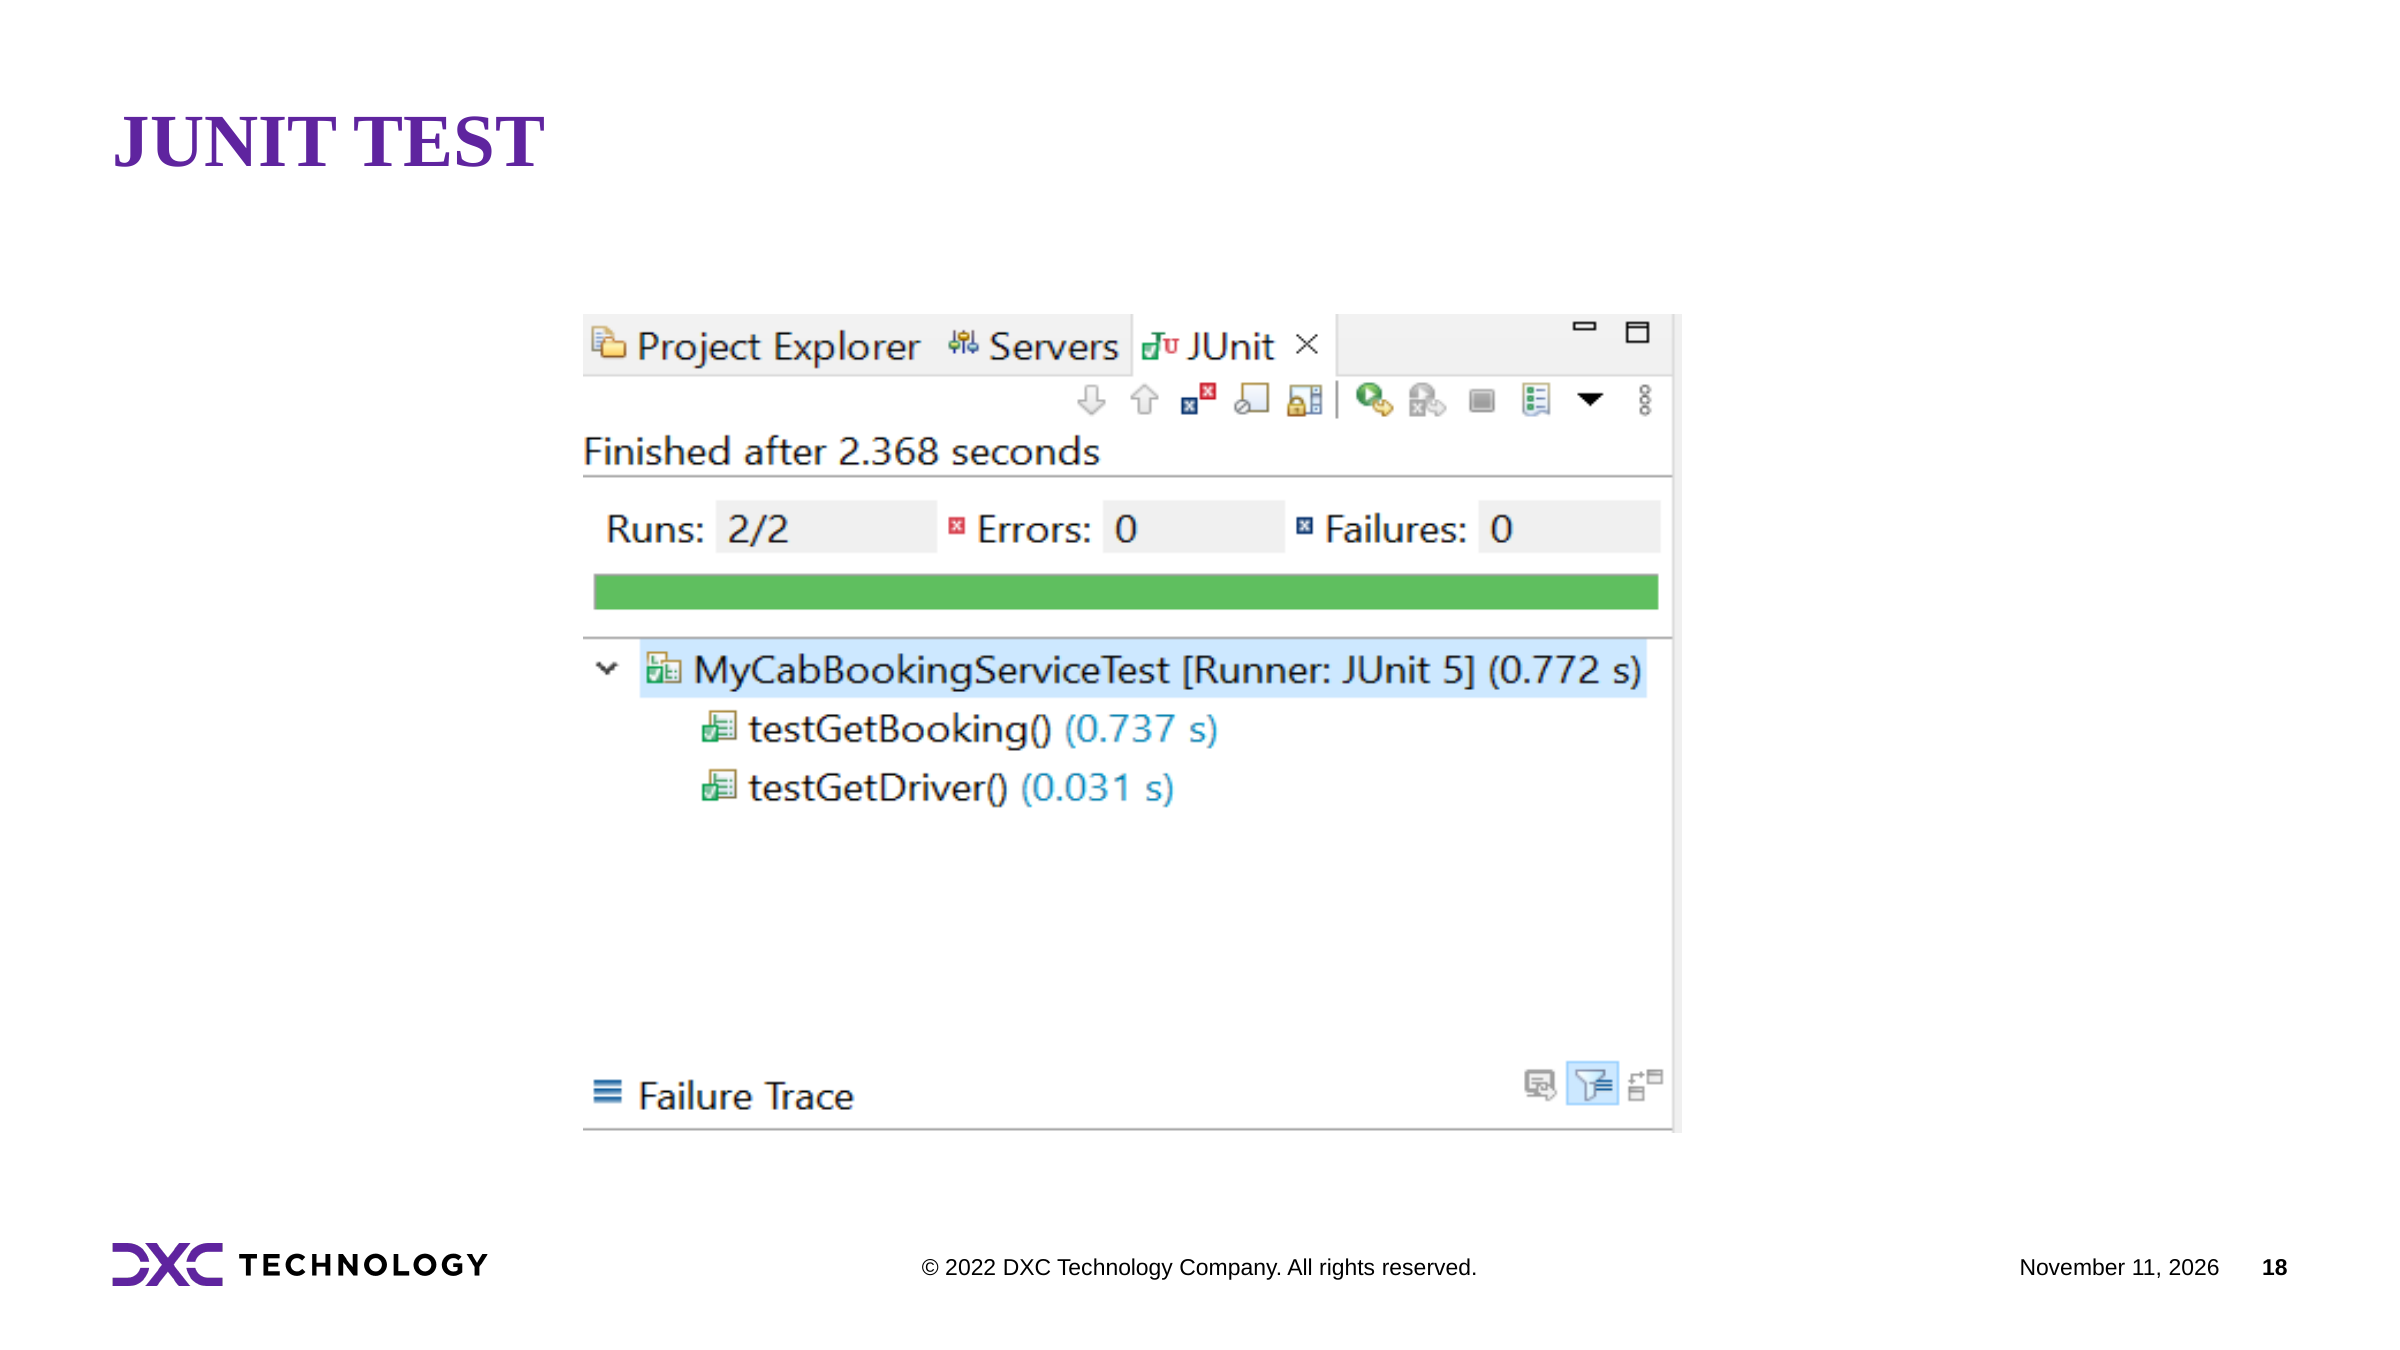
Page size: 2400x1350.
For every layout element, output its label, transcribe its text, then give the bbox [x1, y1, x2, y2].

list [583, 314, 1682, 1133]
picture [112, 1243, 488, 1286]
title JUNIT TEST [112, 104, 2288, 338]
